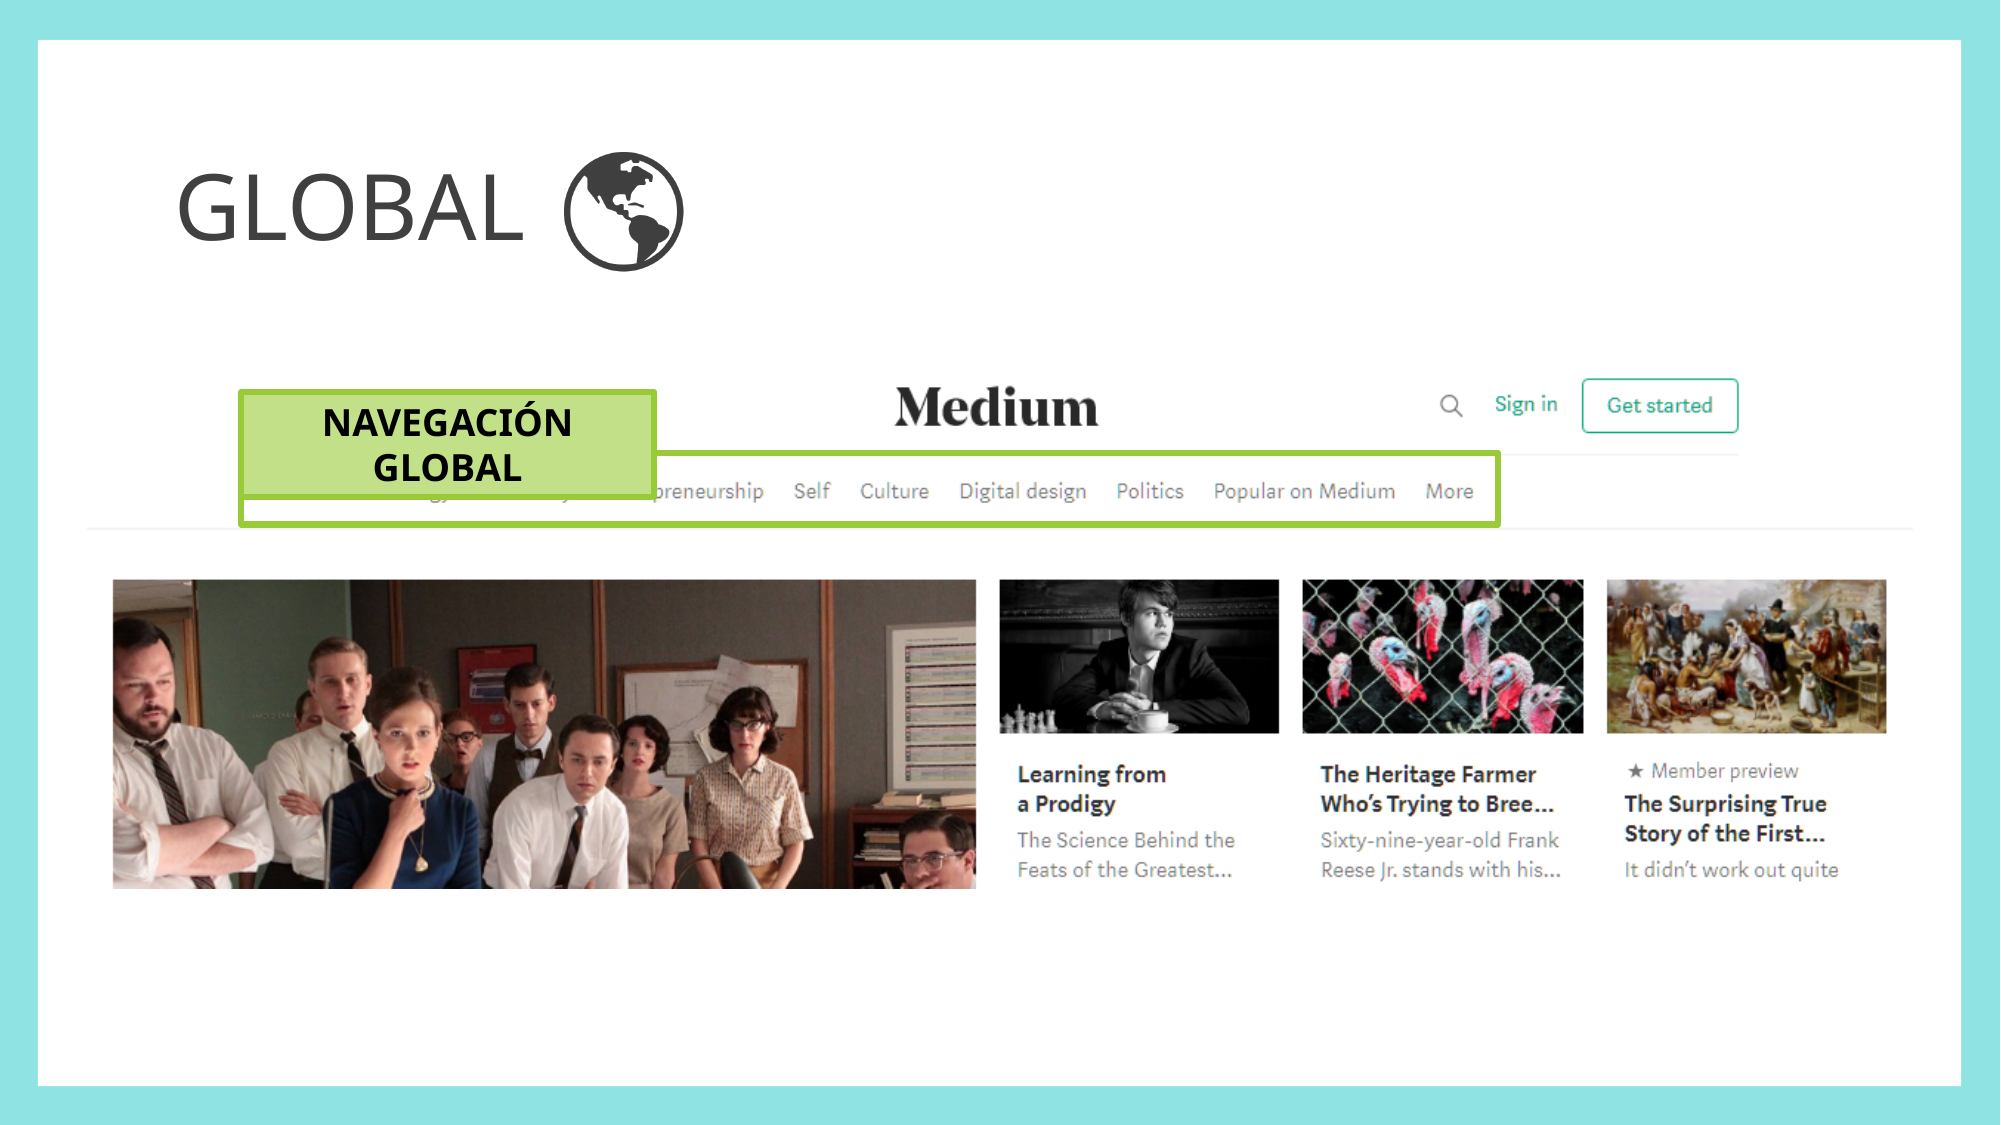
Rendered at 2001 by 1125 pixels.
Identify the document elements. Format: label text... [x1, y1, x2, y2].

title GLOBAL [159, 99, 790, 323]
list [547, 135, 699, 287]
picture [86, 358, 1914, 890]
